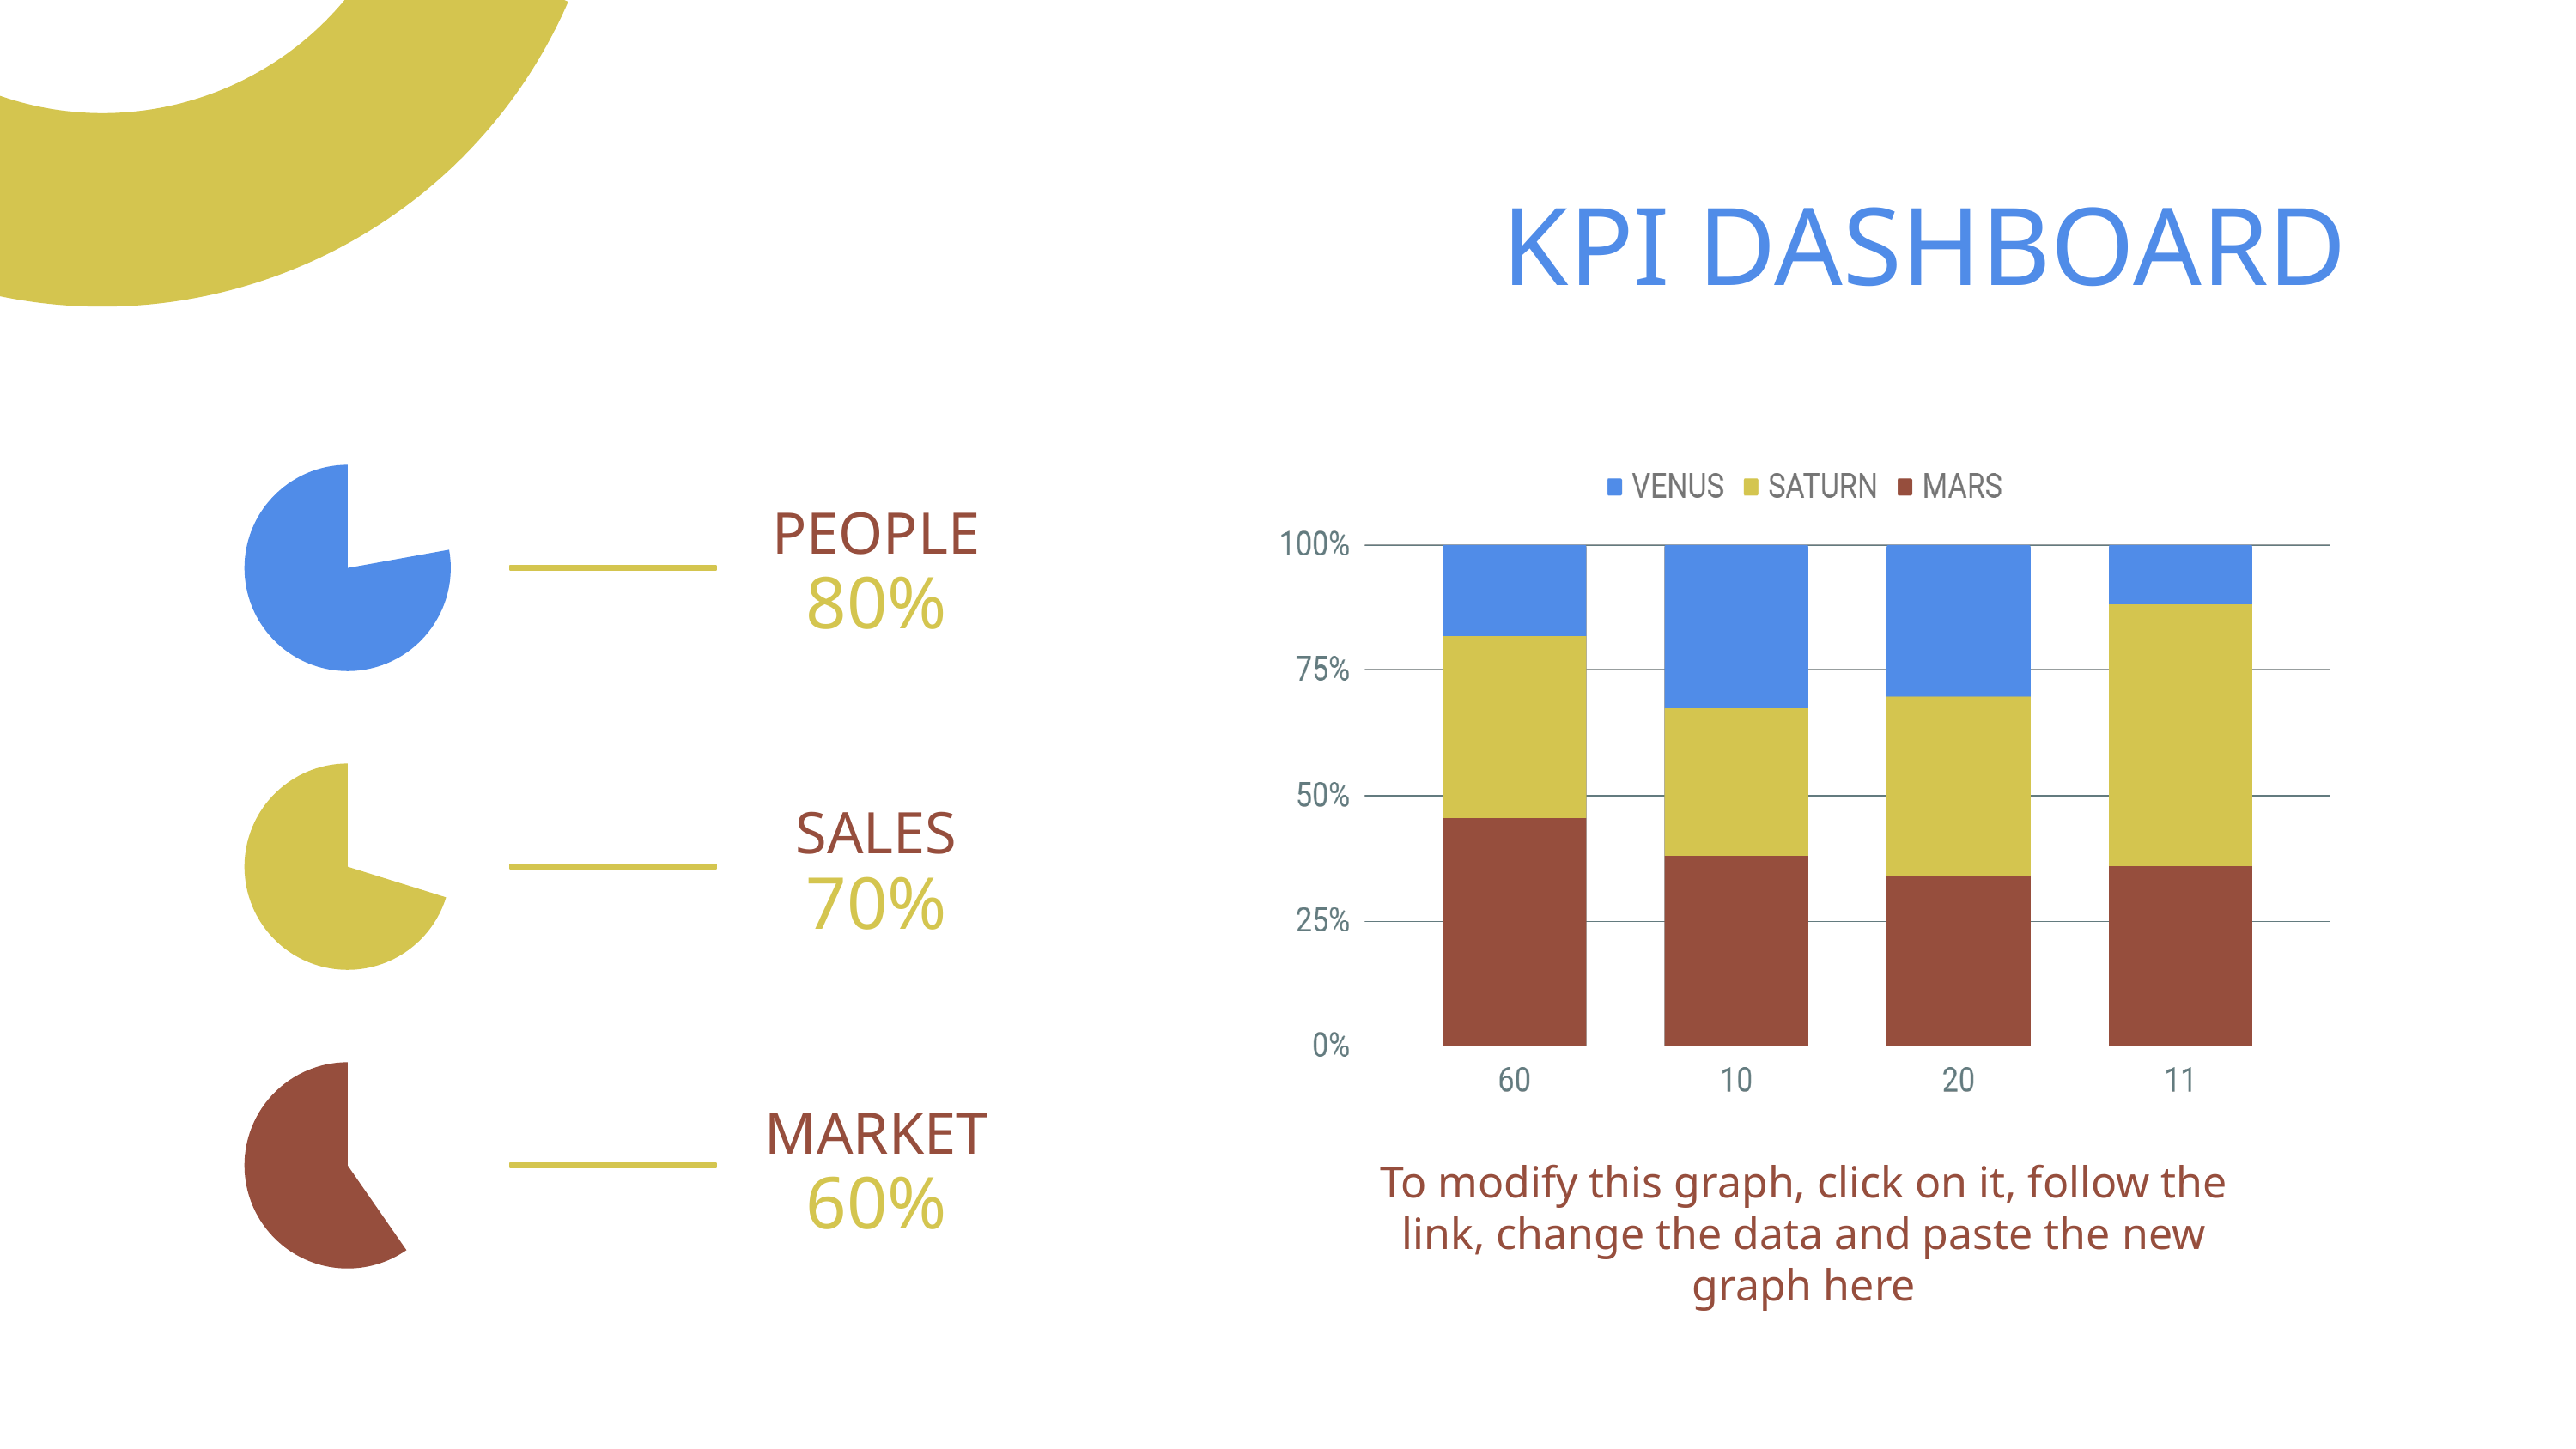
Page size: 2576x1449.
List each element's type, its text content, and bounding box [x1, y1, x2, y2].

text_box [244, 763, 447, 970]
text_box 80% [681, 559, 1072, 647]
picture [1249, 434, 2360, 1134]
text_box 70% [681, 859, 1072, 947]
text_box [509, 566, 716, 571]
text_box [244, 464, 451, 671]
text_box 60% [681, 1159, 1072, 1247]
text_box SALES [681, 771, 1072, 859]
text_box PEOPLE [681, 470, 1072, 559]
text_box [509, 864, 716, 870]
title KPI DASHBOARD [1030, 152, 2373, 314]
text_box [244, 1062, 407, 1269]
text_box To modify this graph, click on it, follow the link, change the data and paste the new graph here [1323, 1141, 2285, 1278]
text_box MARKET [681, 1070, 1072, 1159]
text_box [509, 1163, 716, 1168]
